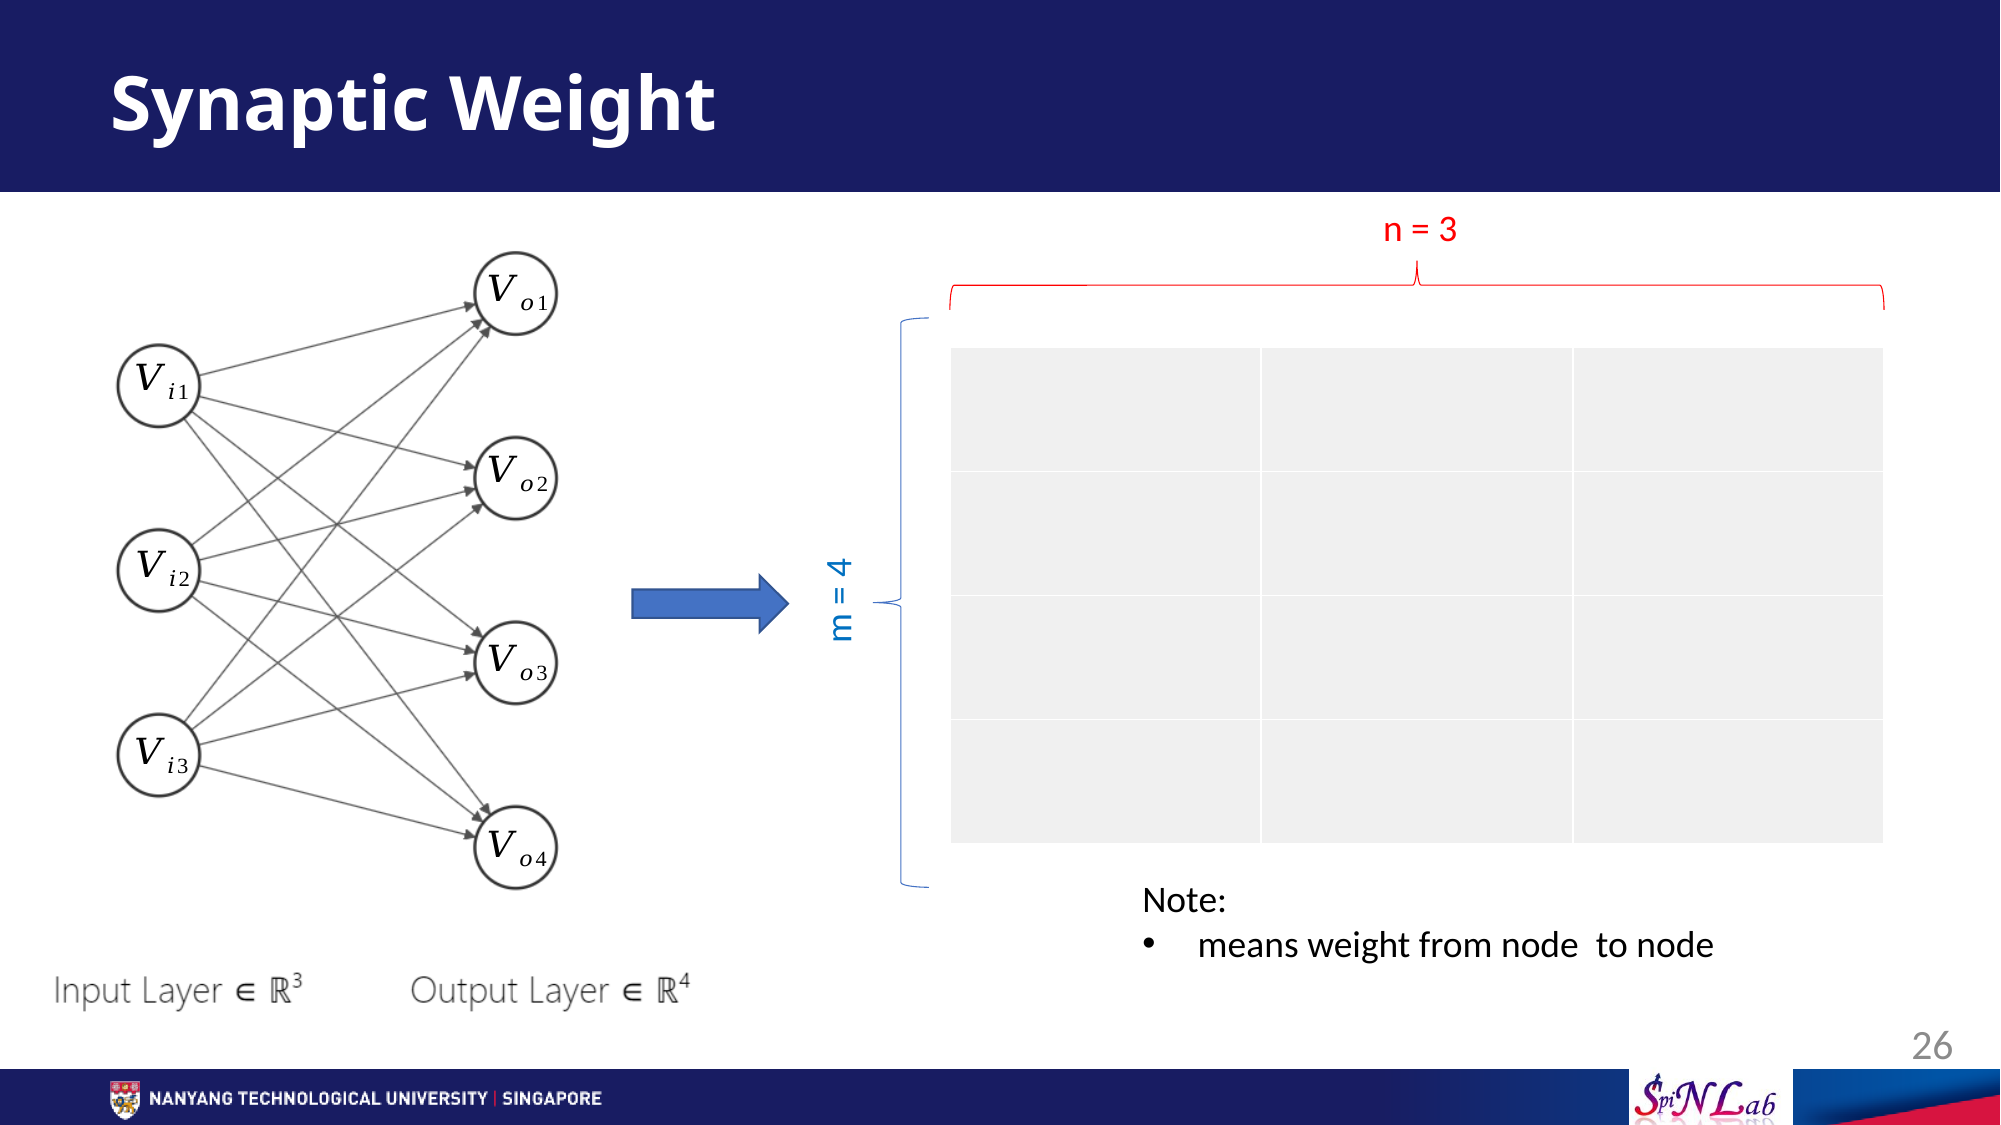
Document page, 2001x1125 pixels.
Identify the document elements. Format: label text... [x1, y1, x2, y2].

text_box n = 3 [1368, 197, 1480, 257]
text_box [872, 317, 930, 888]
text_box m = 4 [806, 532, 866, 659]
text_box [949, 260, 1885, 310]
slide_number 26 [1518, 1013, 1969, 1066]
text_box [700, 572, 790, 635]
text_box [0, 1066, 2000, 1125]
picture [0, 0, 2000, 192]
picture [25, 238, 700, 1022]
